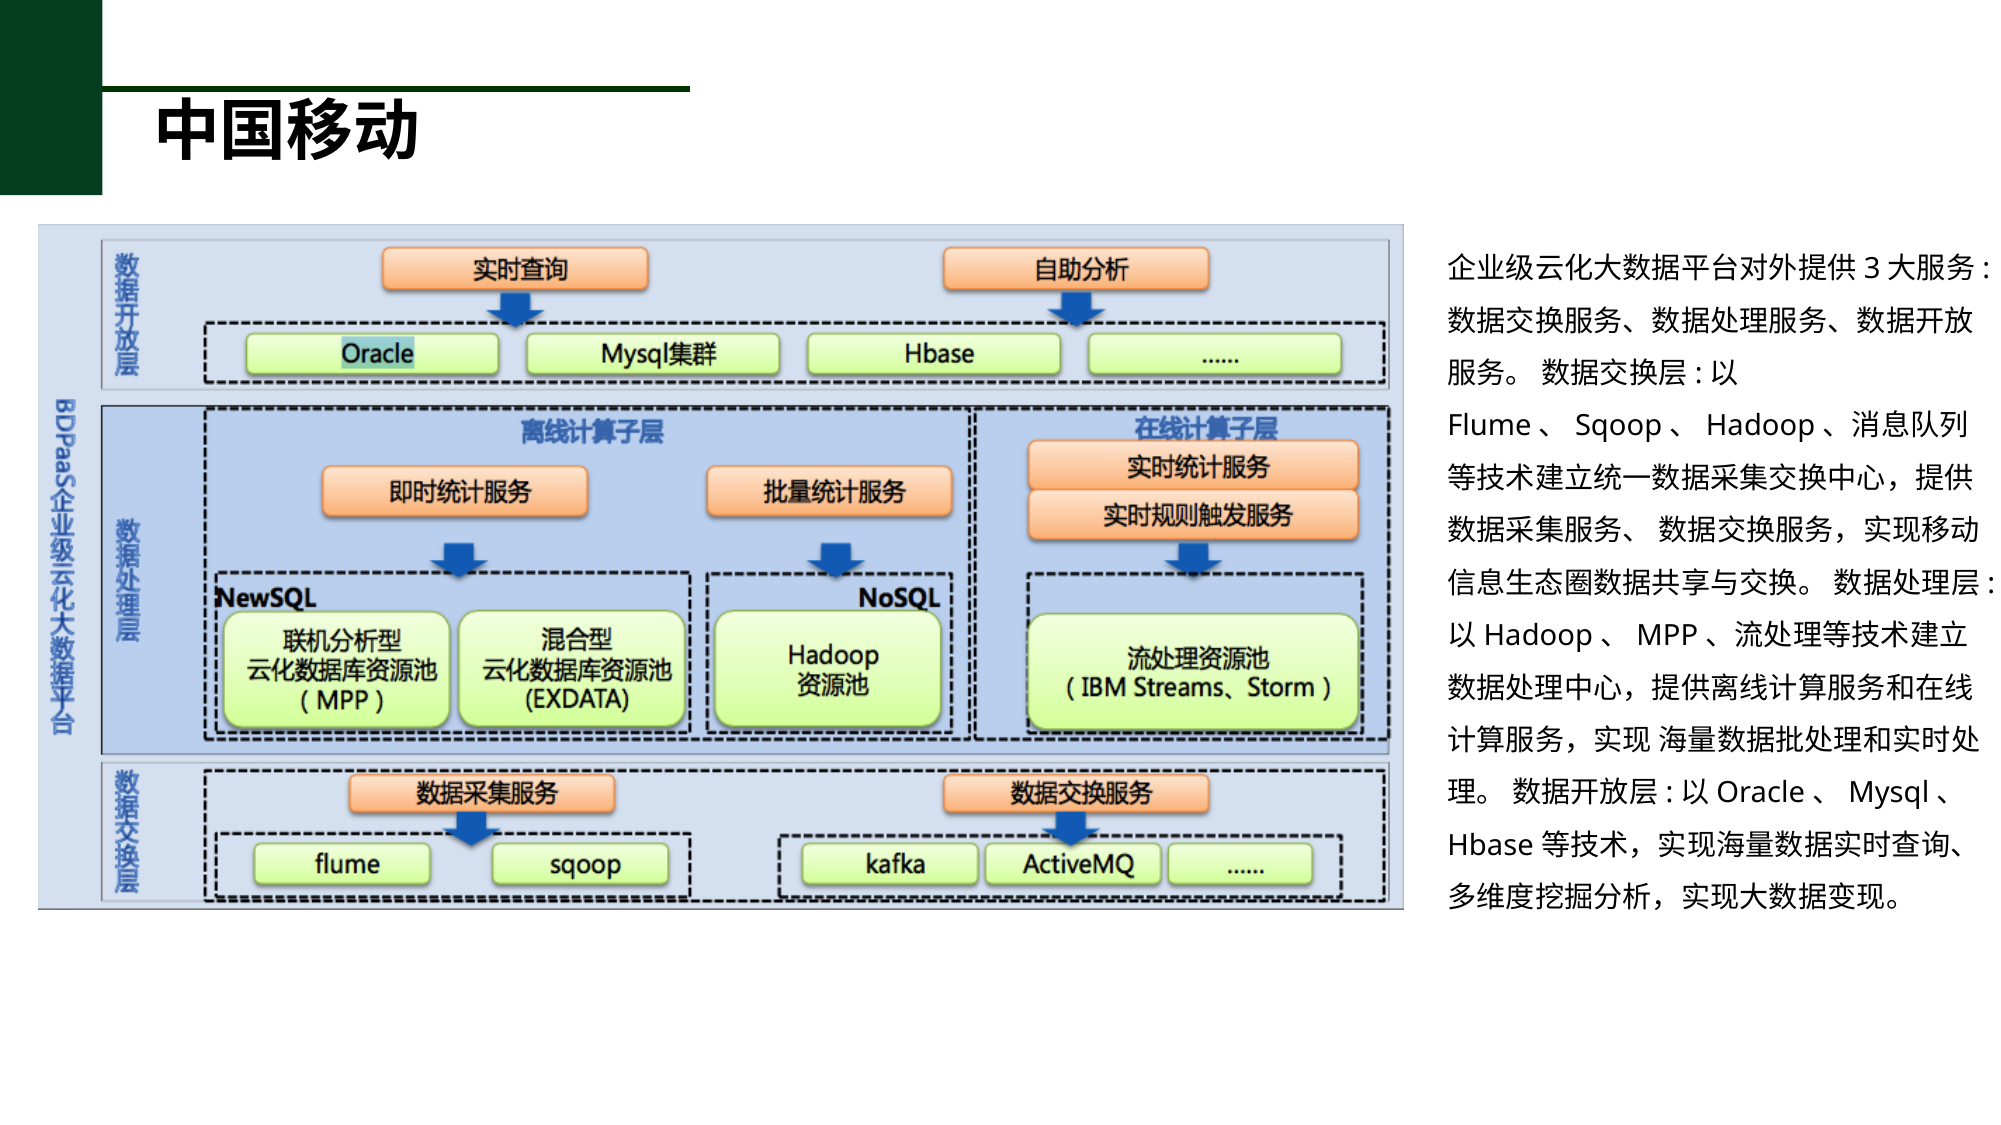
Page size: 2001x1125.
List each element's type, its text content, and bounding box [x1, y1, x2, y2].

picture [38, 224, 1404, 910]
text_box 企业级云化大数据平台对外提供3大服务:数据交换服务、数据处理服务、数据开放服务。 数据交换层:以Flume、Sqoop、Hadoop、消息队列等技术建立统一数据采集交换中心，提供数据采集服务、 数据交换服务，实现移动信息生态圈数据共享与交换。 数据处理层:以Hadoop、MPP、流处理等技术建立数据处理中心，提供离线计算服务和在线计算服务，实现 海量数据批处理和实时处理。 数据开放层:以Oracle、Mysql、Hbase等技术，实现海量数据实时查询、多维度挖掘分析，实现大数据变现。 [1432, 224, 2000, 1026]
title 中国移动 [138, 89, 764, 224]
